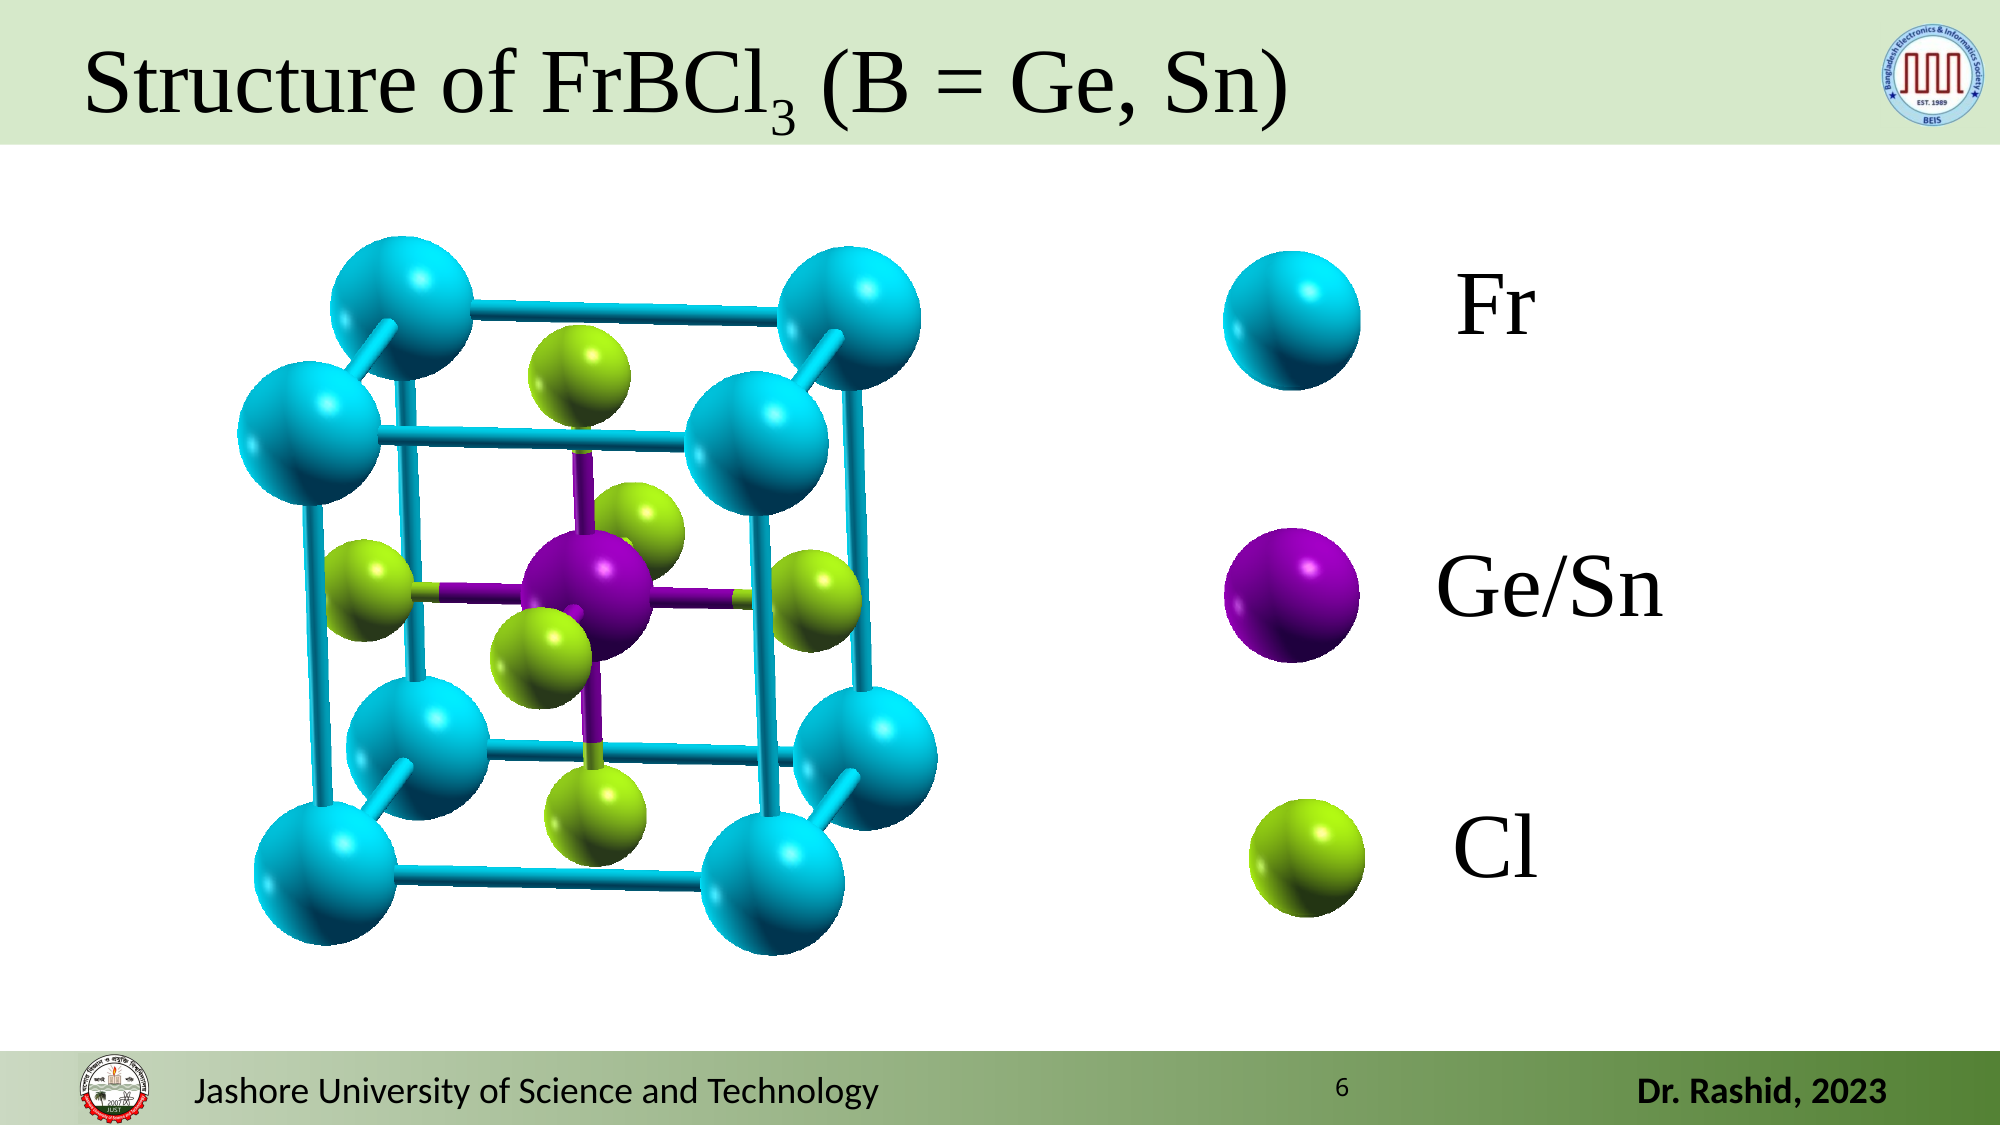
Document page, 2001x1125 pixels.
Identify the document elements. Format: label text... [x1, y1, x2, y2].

picture [1216, 241, 1365, 395]
picture [1242, 796, 1371, 918]
text_box Structure of FrBCl3 (B = Ge, Sn) [67, 13, 1306, 154]
text_box Ge/Sn [1431, 511, 1670, 648]
text_box Cl [1431, 780, 1560, 902]
picture [78, 1053, 150, 1124]
picture [1216, 523, 1370, 668]
picture [210, 218, 964, 973]
slide_number 6 [1281, 1058, 1365, 1119]
text_box Fr [1421, 229, 1570, 366]
